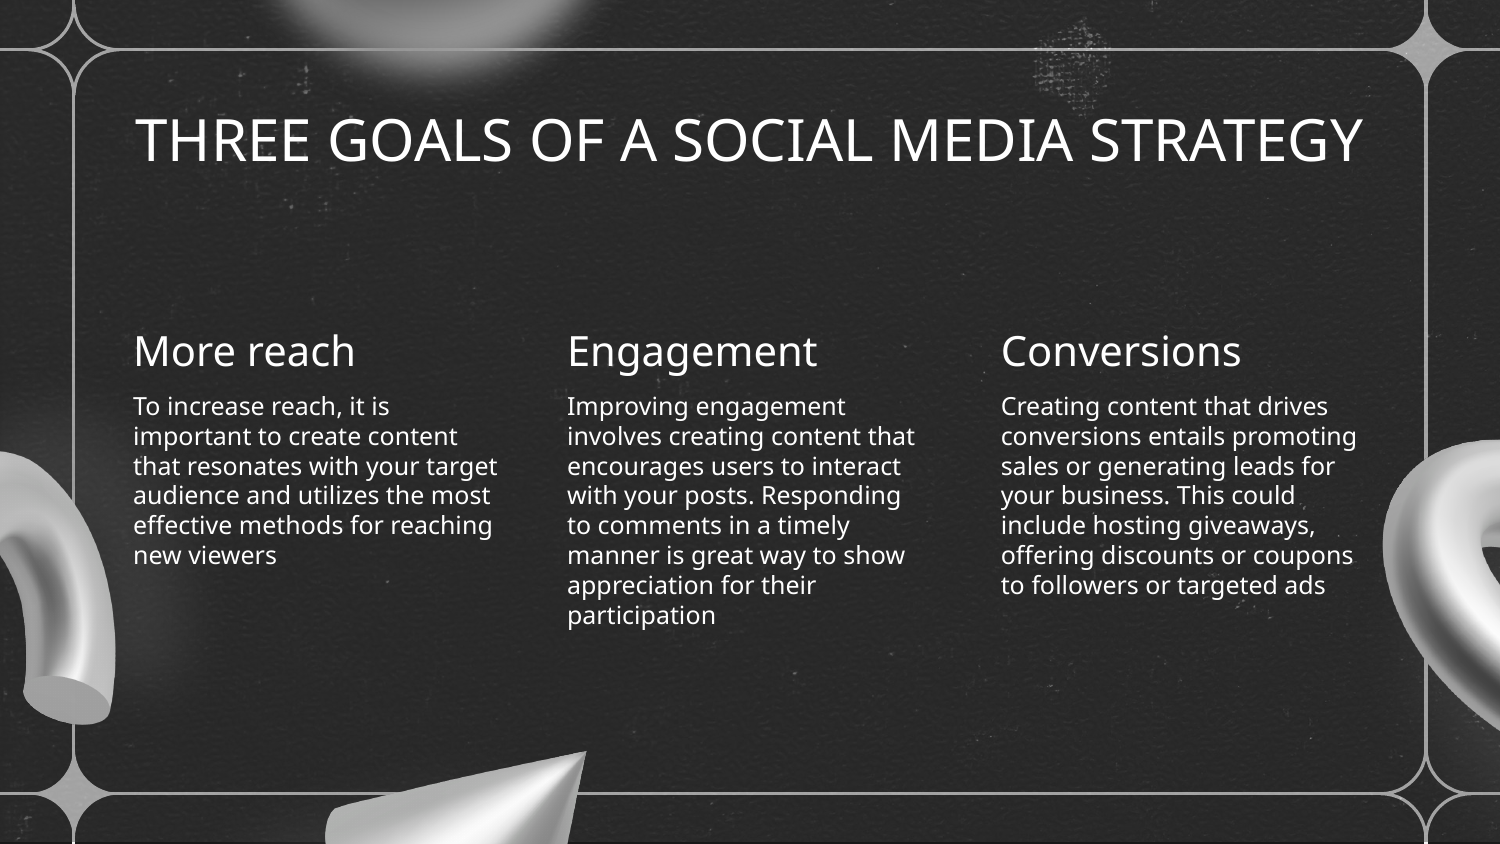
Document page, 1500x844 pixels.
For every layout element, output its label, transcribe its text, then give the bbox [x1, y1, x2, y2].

subtitle Conversions [985, 323, 1382, 390]
subtitle Creating content that drives conversions entails promoting sales or generating leads for your business. This could include hosting giveaways, offering discounts or coupons to followers or targeted ads [985, 390, 1382, 615]
picture [1203, 324, 1500, 844]
subtitle To increase reach, it is important to create content that resonates with your target audience and utilizes the most effective methods for reaching new viewers [118, 390, 515, 615]
subtitle Improving engagement involves creating content that encourages users to interact with your posts. Responding to comments in a timely manner is great way to show appreciation for their participation [552, 390, 949, 615]
subtitle More reach [118, 323, 515, 390]
title THREE GOALS OF A SOCIAL MEDIA STRATEGY [118, 88, 1382, 183]
picture [184, 0, 682, 88]
subtitle Engagement [552, 323, 949, 390]
picture [0, 321, 604, 844]
